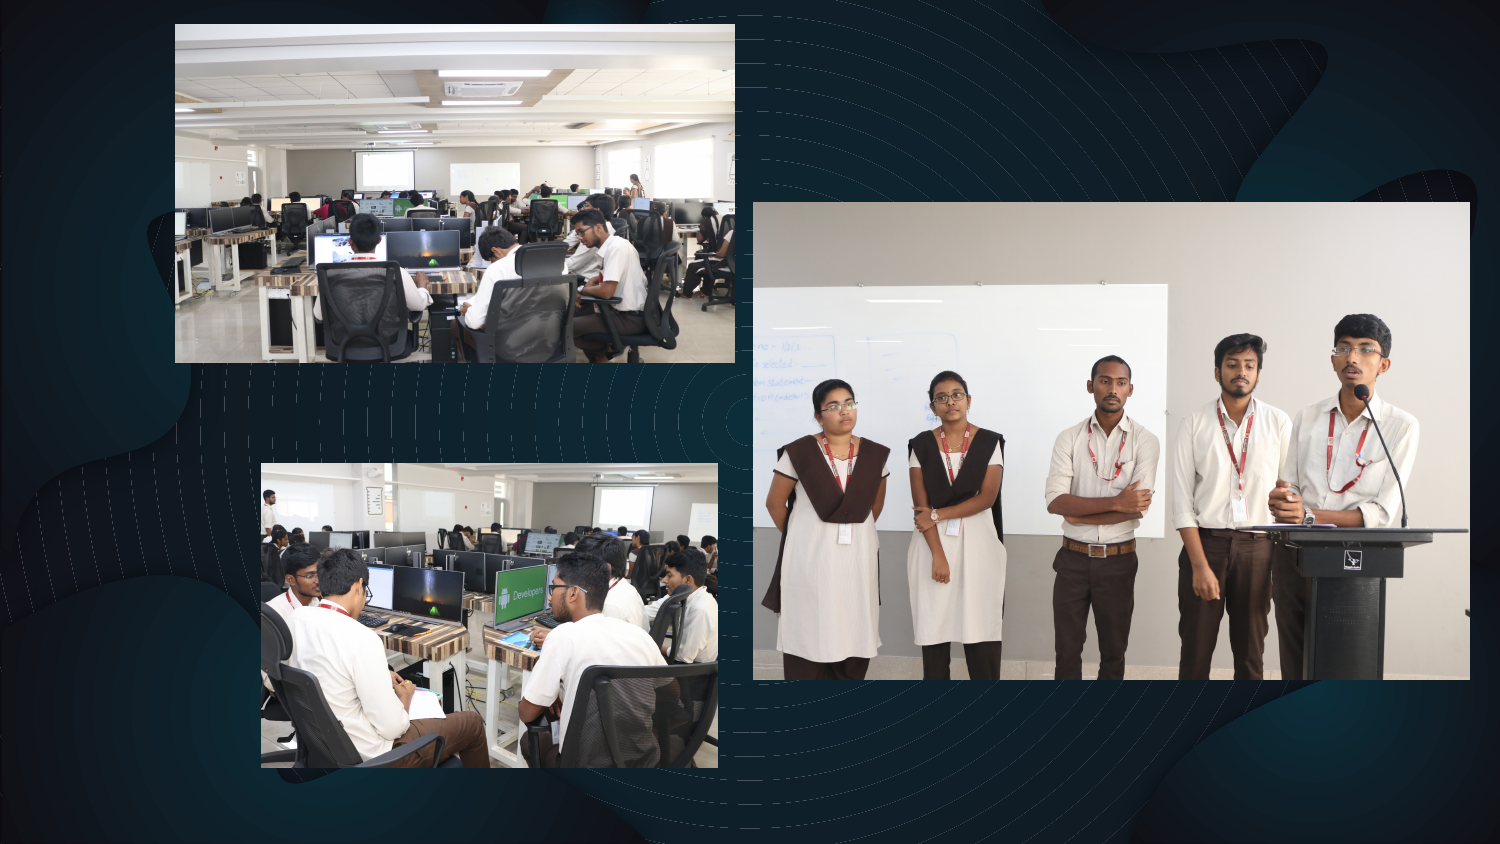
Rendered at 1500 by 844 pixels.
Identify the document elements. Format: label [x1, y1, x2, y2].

picture [753, 202, 1470, 680]
picture [175, 24, 735, 363]
picture [261, 463, 718, 769]
